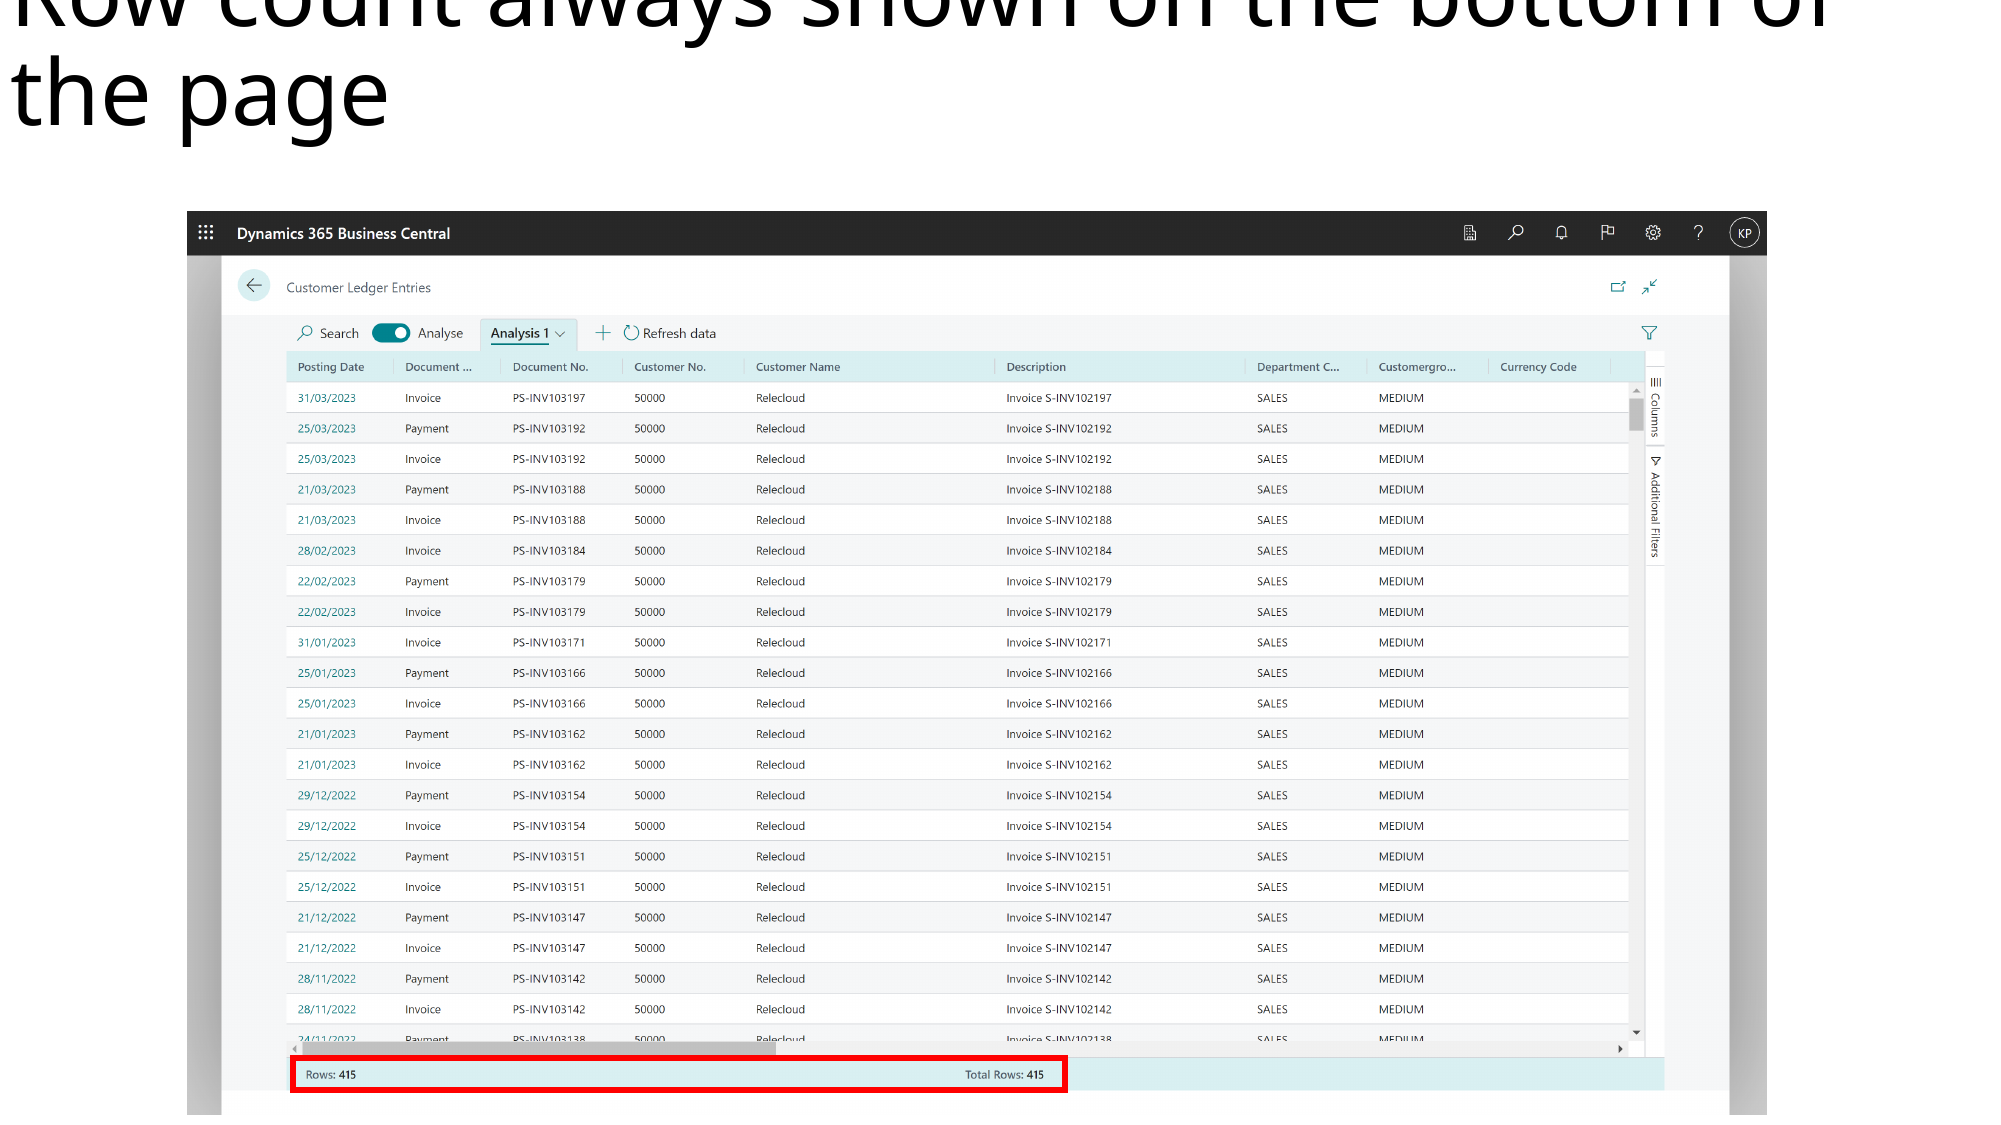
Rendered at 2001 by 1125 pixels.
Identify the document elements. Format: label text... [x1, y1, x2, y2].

picture [186, 211, 1767, 1115]
title Row count always shown on the bottom of the page [0, 0, 1978, 153]
